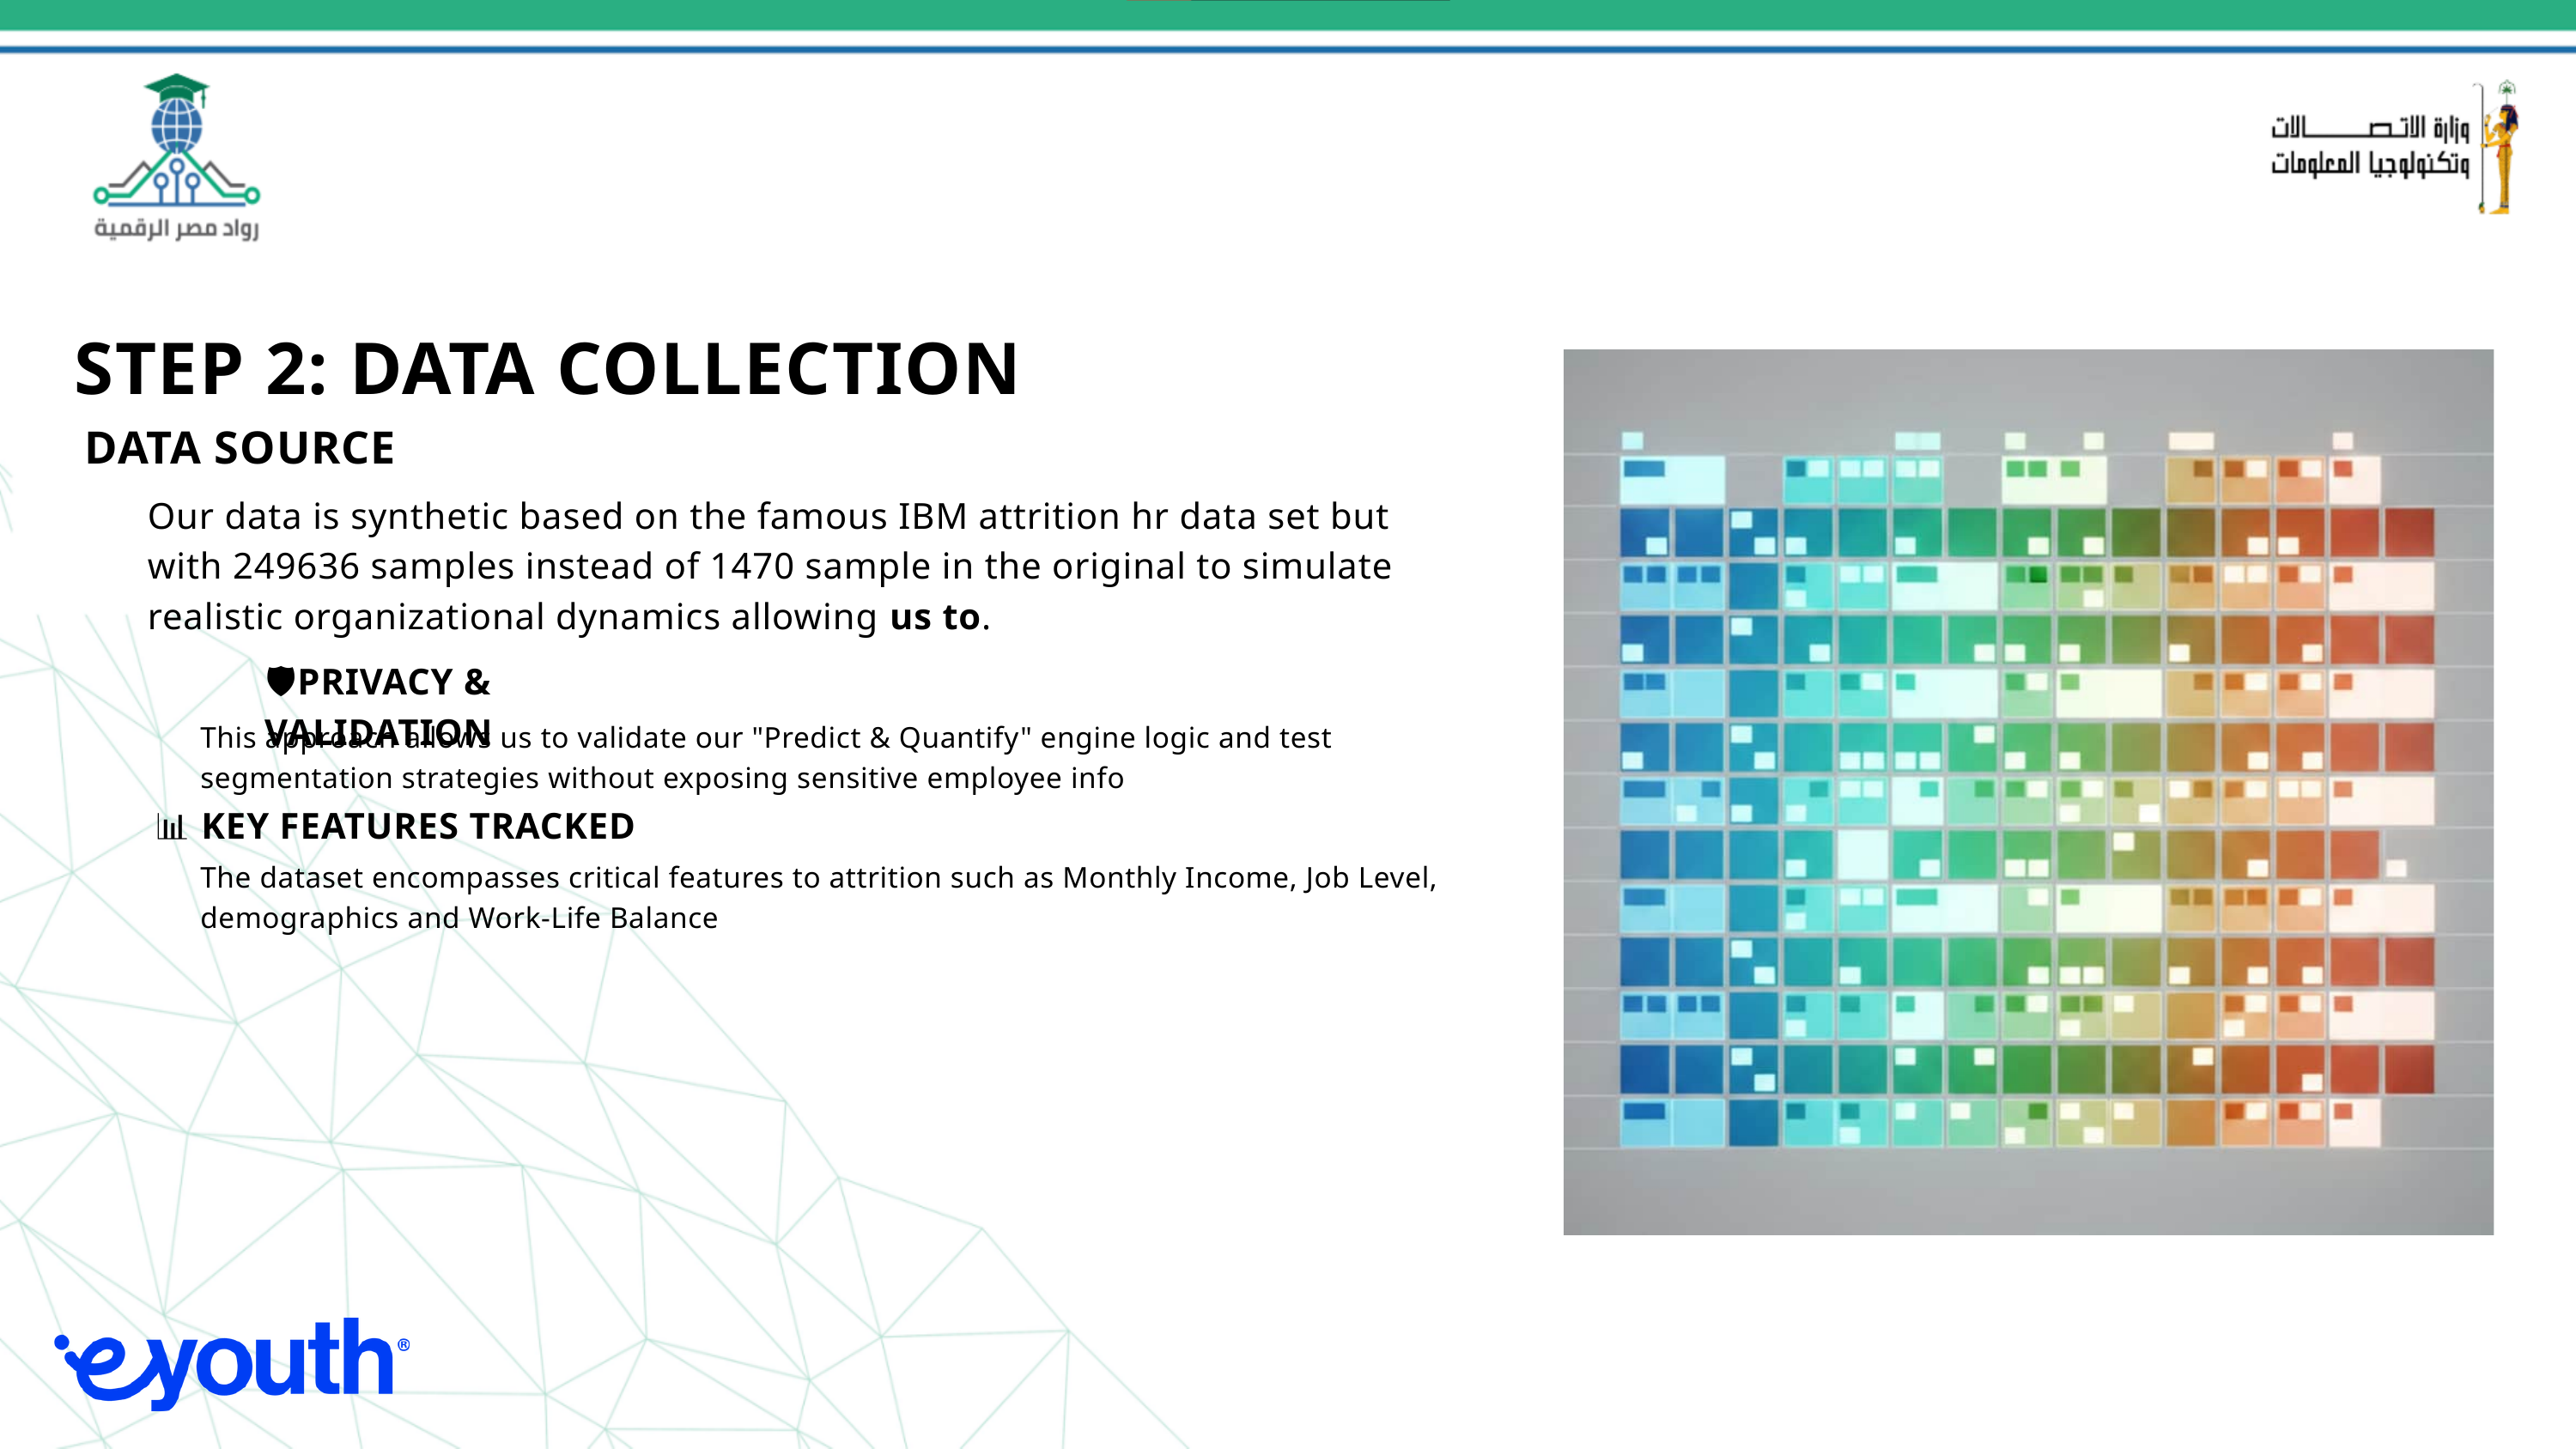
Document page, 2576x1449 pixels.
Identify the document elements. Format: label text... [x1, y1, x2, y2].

text_box Our data is synthetic based on the famous IBM attrition hr data set but with 249636 samples instead of 1470 sample in the original to simulate realistic organizational dynamics allowing us to. [147, 486, 1456, 637]
text_box DATA SOURCE [84, 409, 954, 473]
text_box [54, 1318, 410, 1411]
text_box [0, 0, 2576, 1449]
text_box This approach allows us to validate our "Predict & Quantify" engine logic and test segmentation strategies without exposing sensitive employee info [200, 713, 1489, 794]
text_box 📊 KEY FEATURES TRACKED [152, 796, 639, 846]
text_box STEP 2: DATA COLLECTION [25, 309, 1072, 495]
text_box [1564, 349, 2494, 1236]
text_box The dataset encompasses critical features to attrition such as Monthly Income, Job Level, demographics and Work-Life Balance [200, 853, 1489, 934]
text_box 🛡️PRIVACY & VALIDATION [147, 652, 610, 803]
